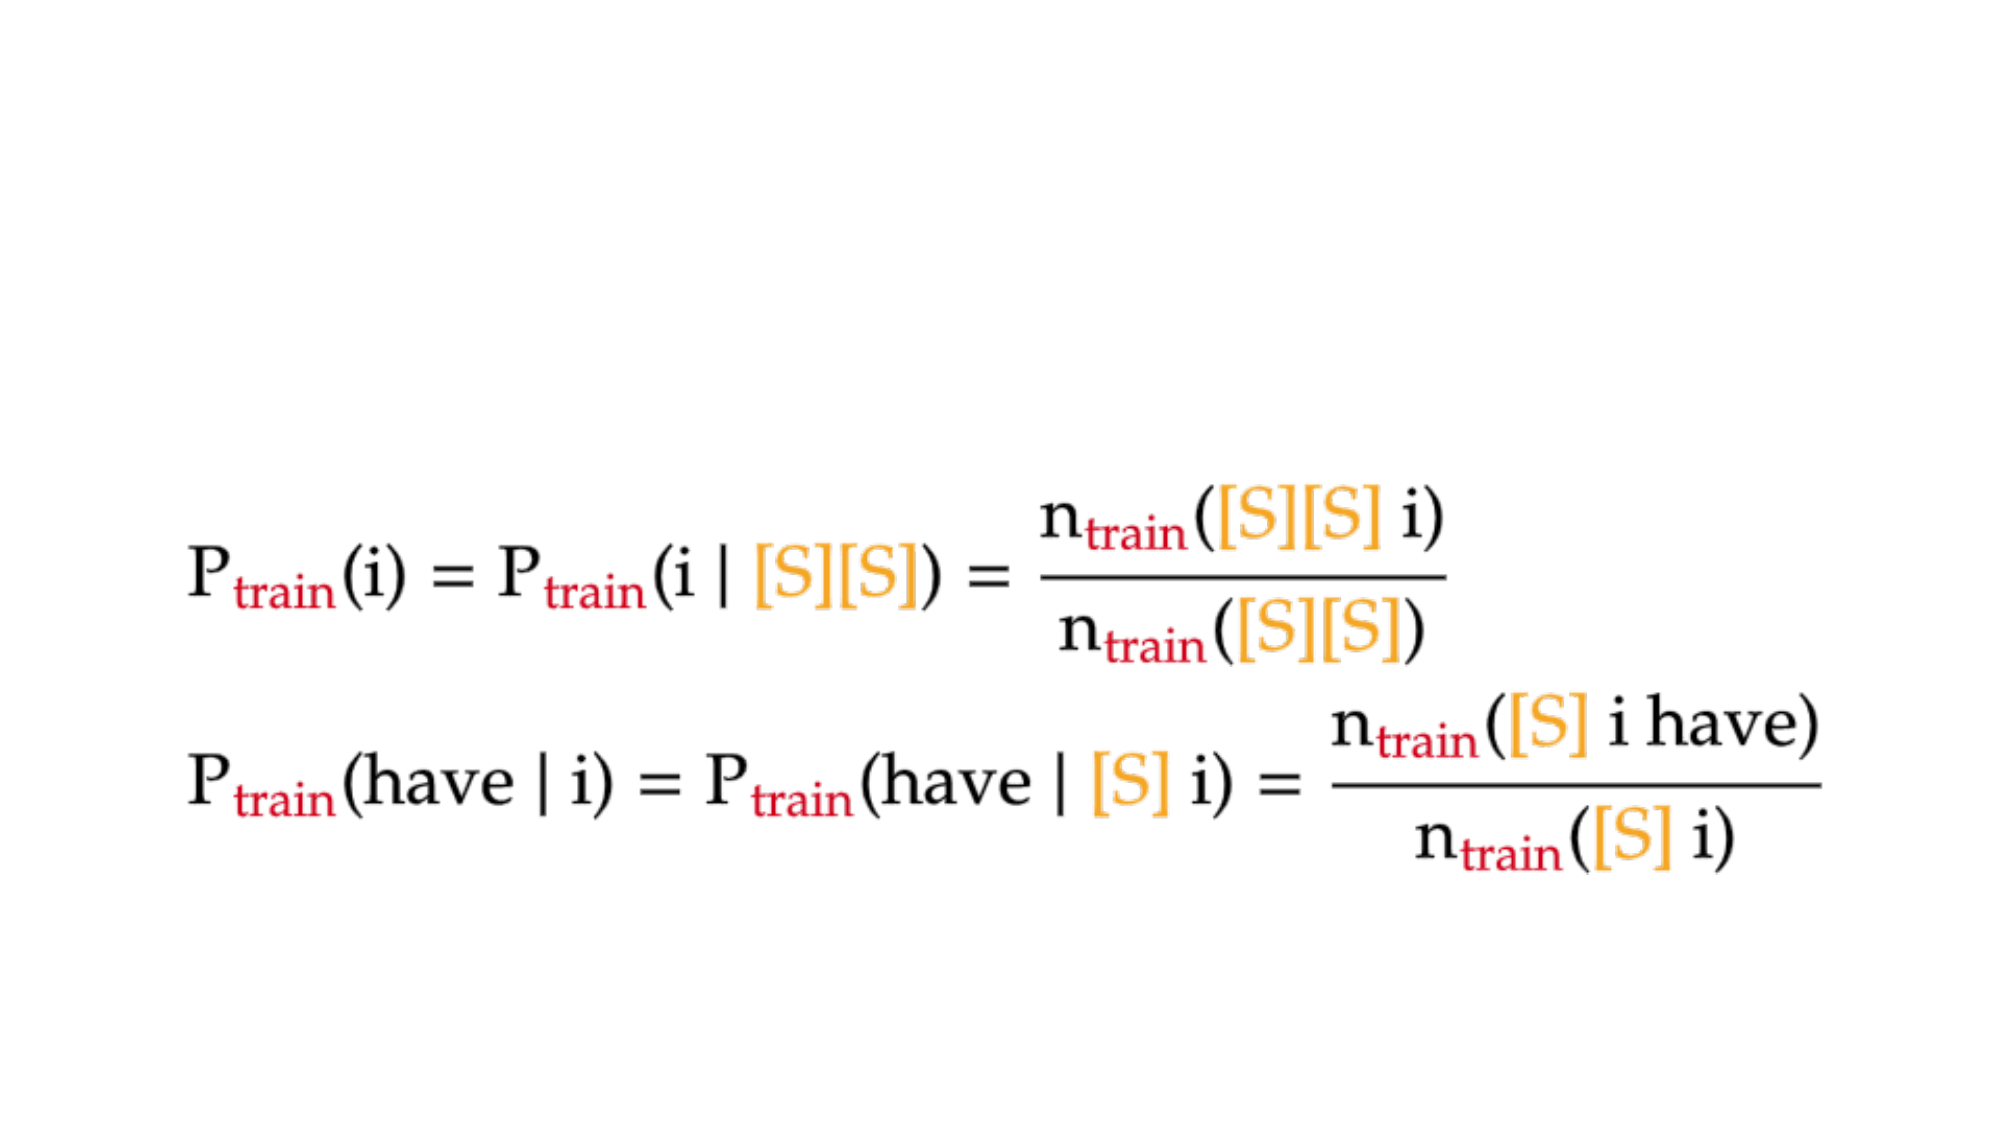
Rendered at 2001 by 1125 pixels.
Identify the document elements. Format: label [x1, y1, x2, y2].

picture [180, 458, 1835, 875]
